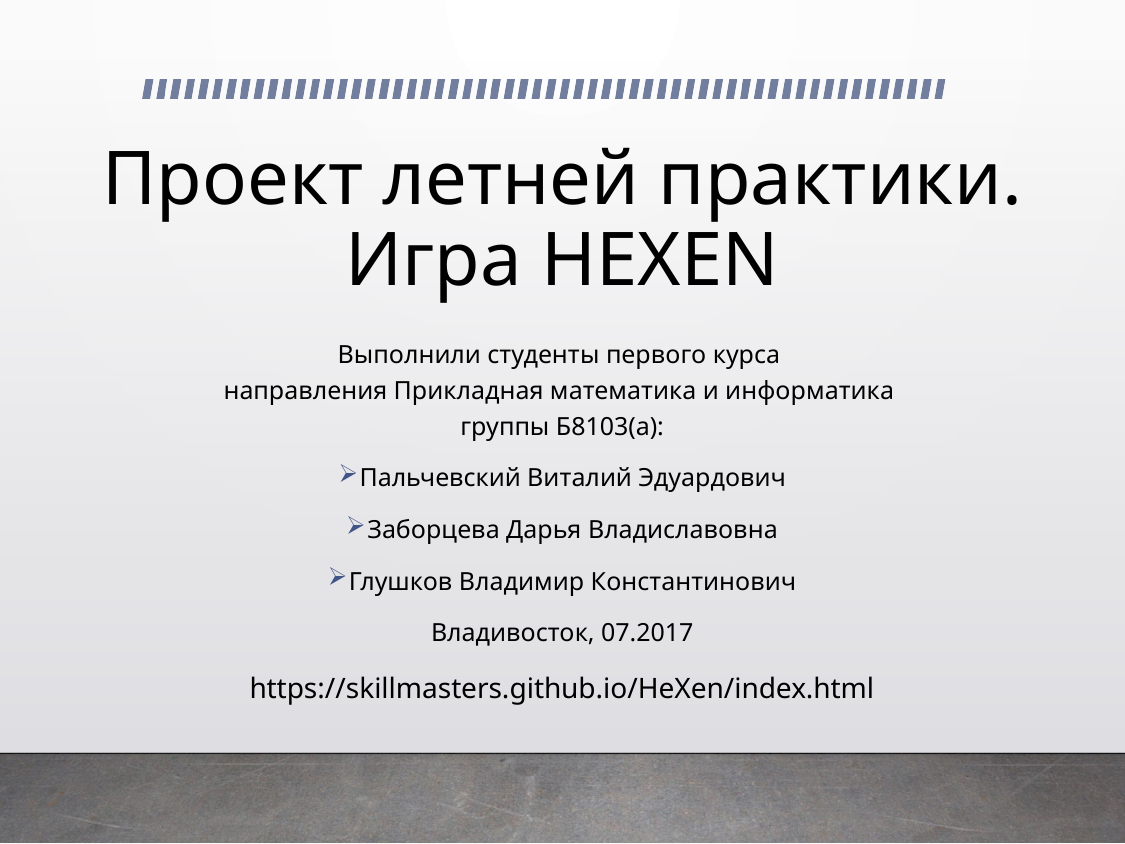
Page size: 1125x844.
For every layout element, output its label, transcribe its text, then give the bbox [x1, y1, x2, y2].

title Проект летней практики. Игра HEXEN [77, 133, 1048, 375]
text_box https://skillmasters.github.io/HeXen/index.html [234, 662, 891, 712]
subtitle Выполнили студенты первого курса направления Прикладная математика и информатика группы Б8103(а): Пальчевский Виталий Эдуардович Заборцева Дарья Владиславовна Глушков Владимир Константинович Владивосток, 07.2017 [124, 316, 1001, 663]
picture [0, 753, 1125, 843]
